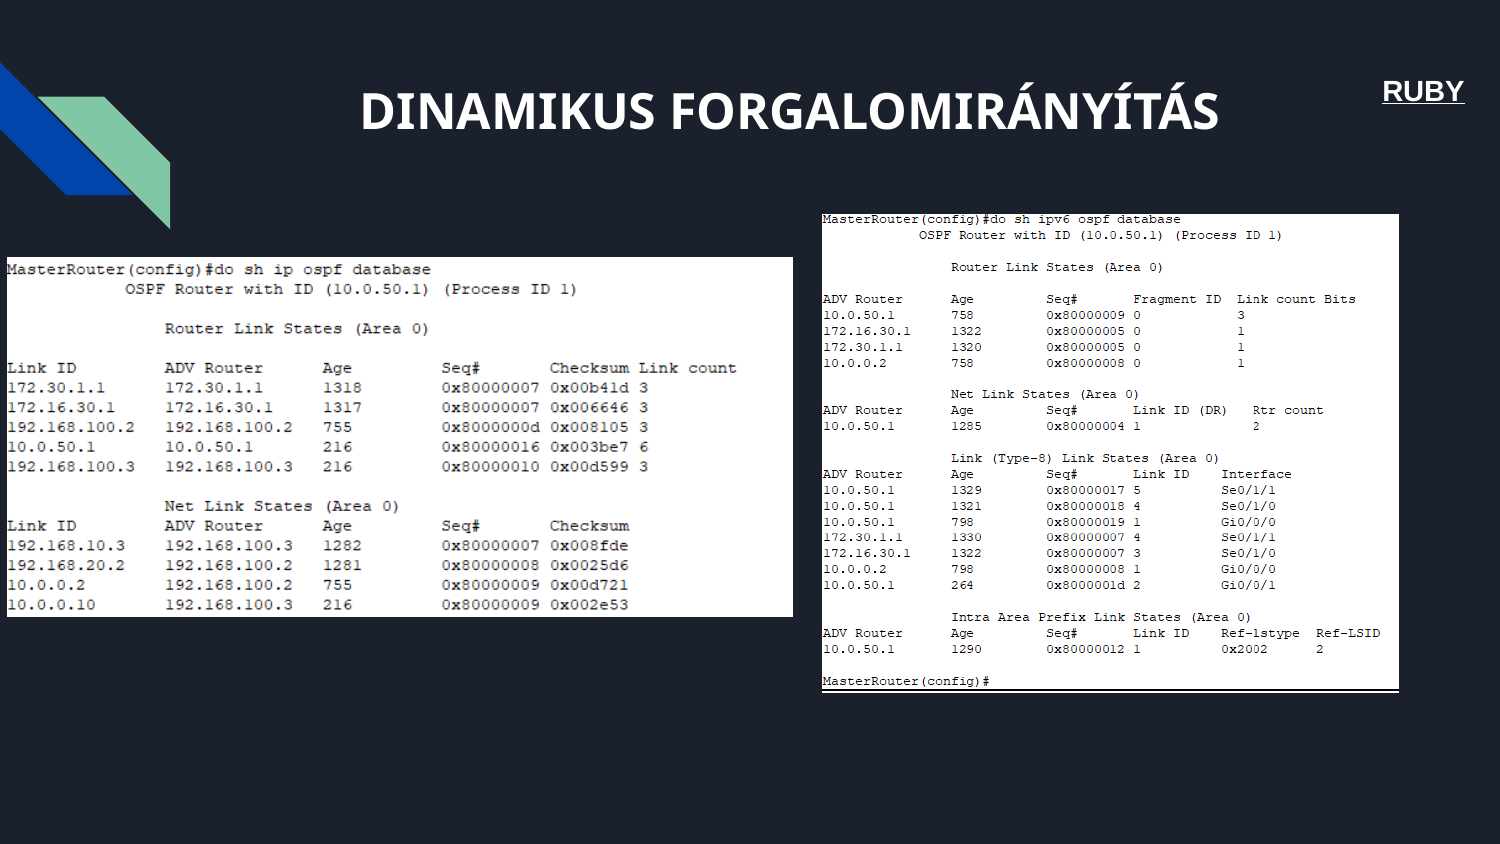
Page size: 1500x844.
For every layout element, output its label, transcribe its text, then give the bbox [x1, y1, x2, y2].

picture [7, 256, 793, 618]
title DINAMIKUS FORGALOMIRÁNYÍTÁS [212, 64, 1368, 215]
picture [822, 214, 1399, 693]
text_box RUBY [1367, 64, 1500, 115]
